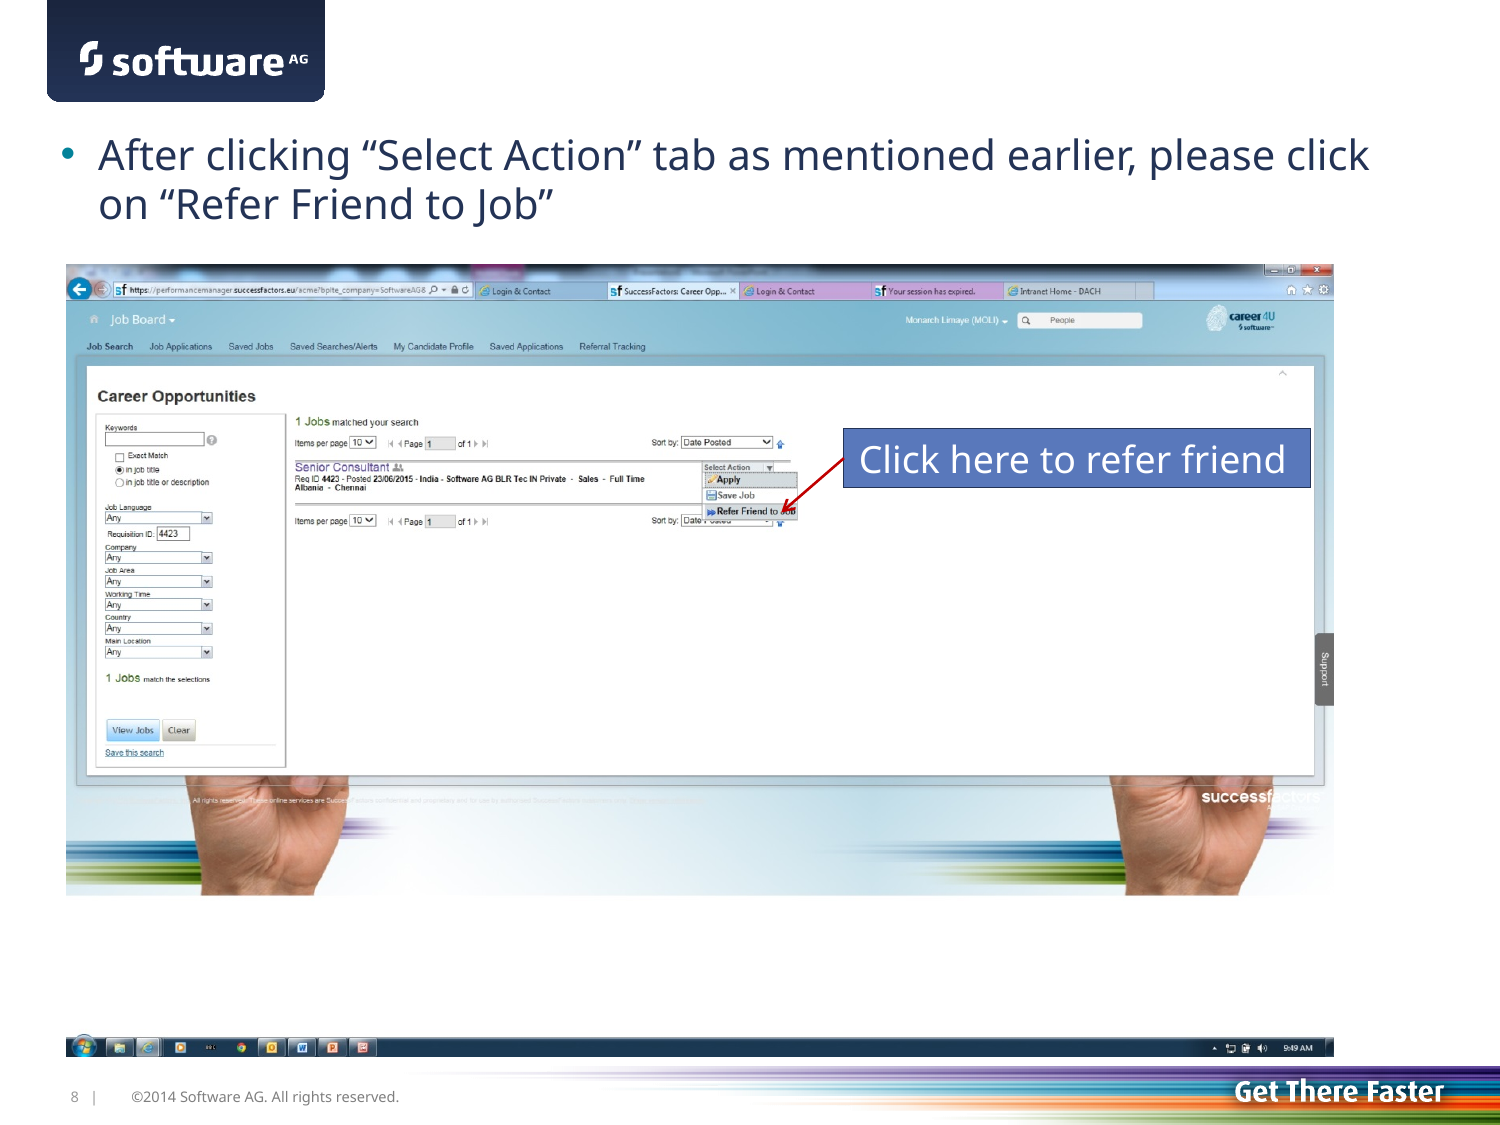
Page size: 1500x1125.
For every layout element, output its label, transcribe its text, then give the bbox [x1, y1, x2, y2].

picture [402, 1066, 1500, 1125]
picture [65, 263, 1335, 1058]
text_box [780, 458, 845, 513]
text_box After clicking “Select Action” tab as mentioned earlier, please click on “Refer Friend to Job” [45, 120, 1425, 1005]
